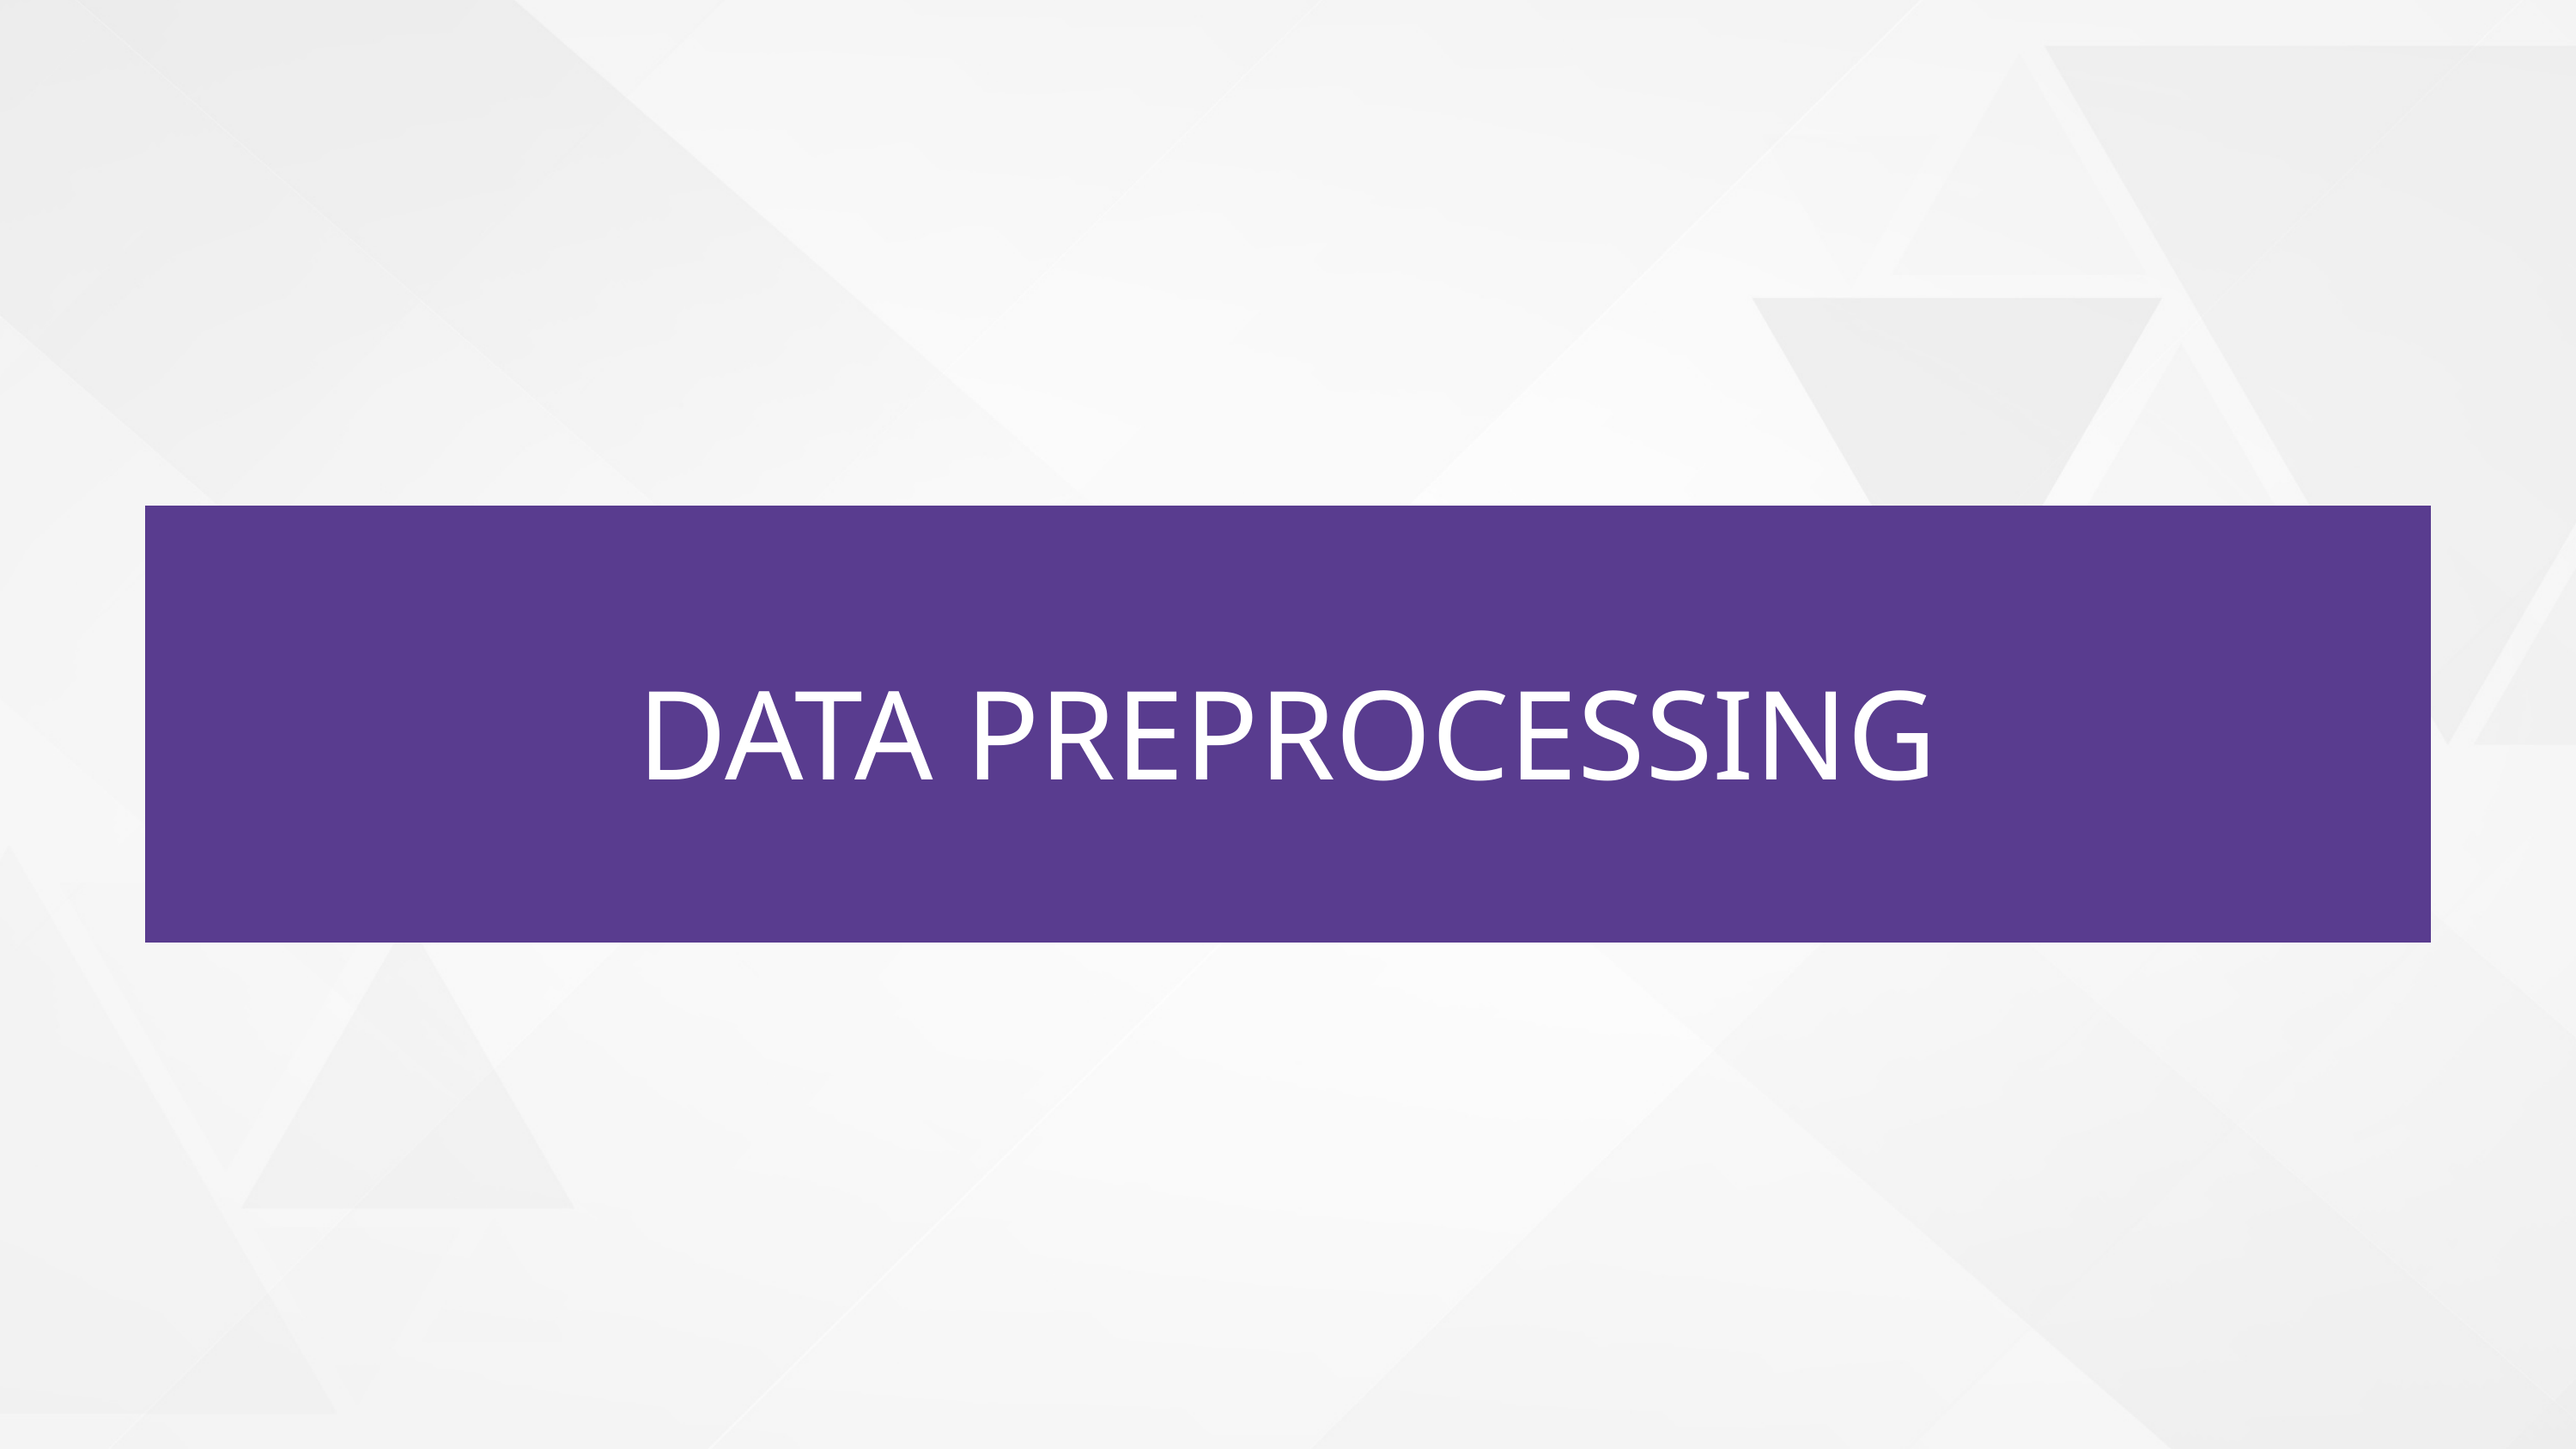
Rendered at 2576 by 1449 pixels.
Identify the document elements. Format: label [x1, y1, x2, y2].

text_box [144, 505, 2432, 943]
text_box [0, 0, 2576, 1449]
